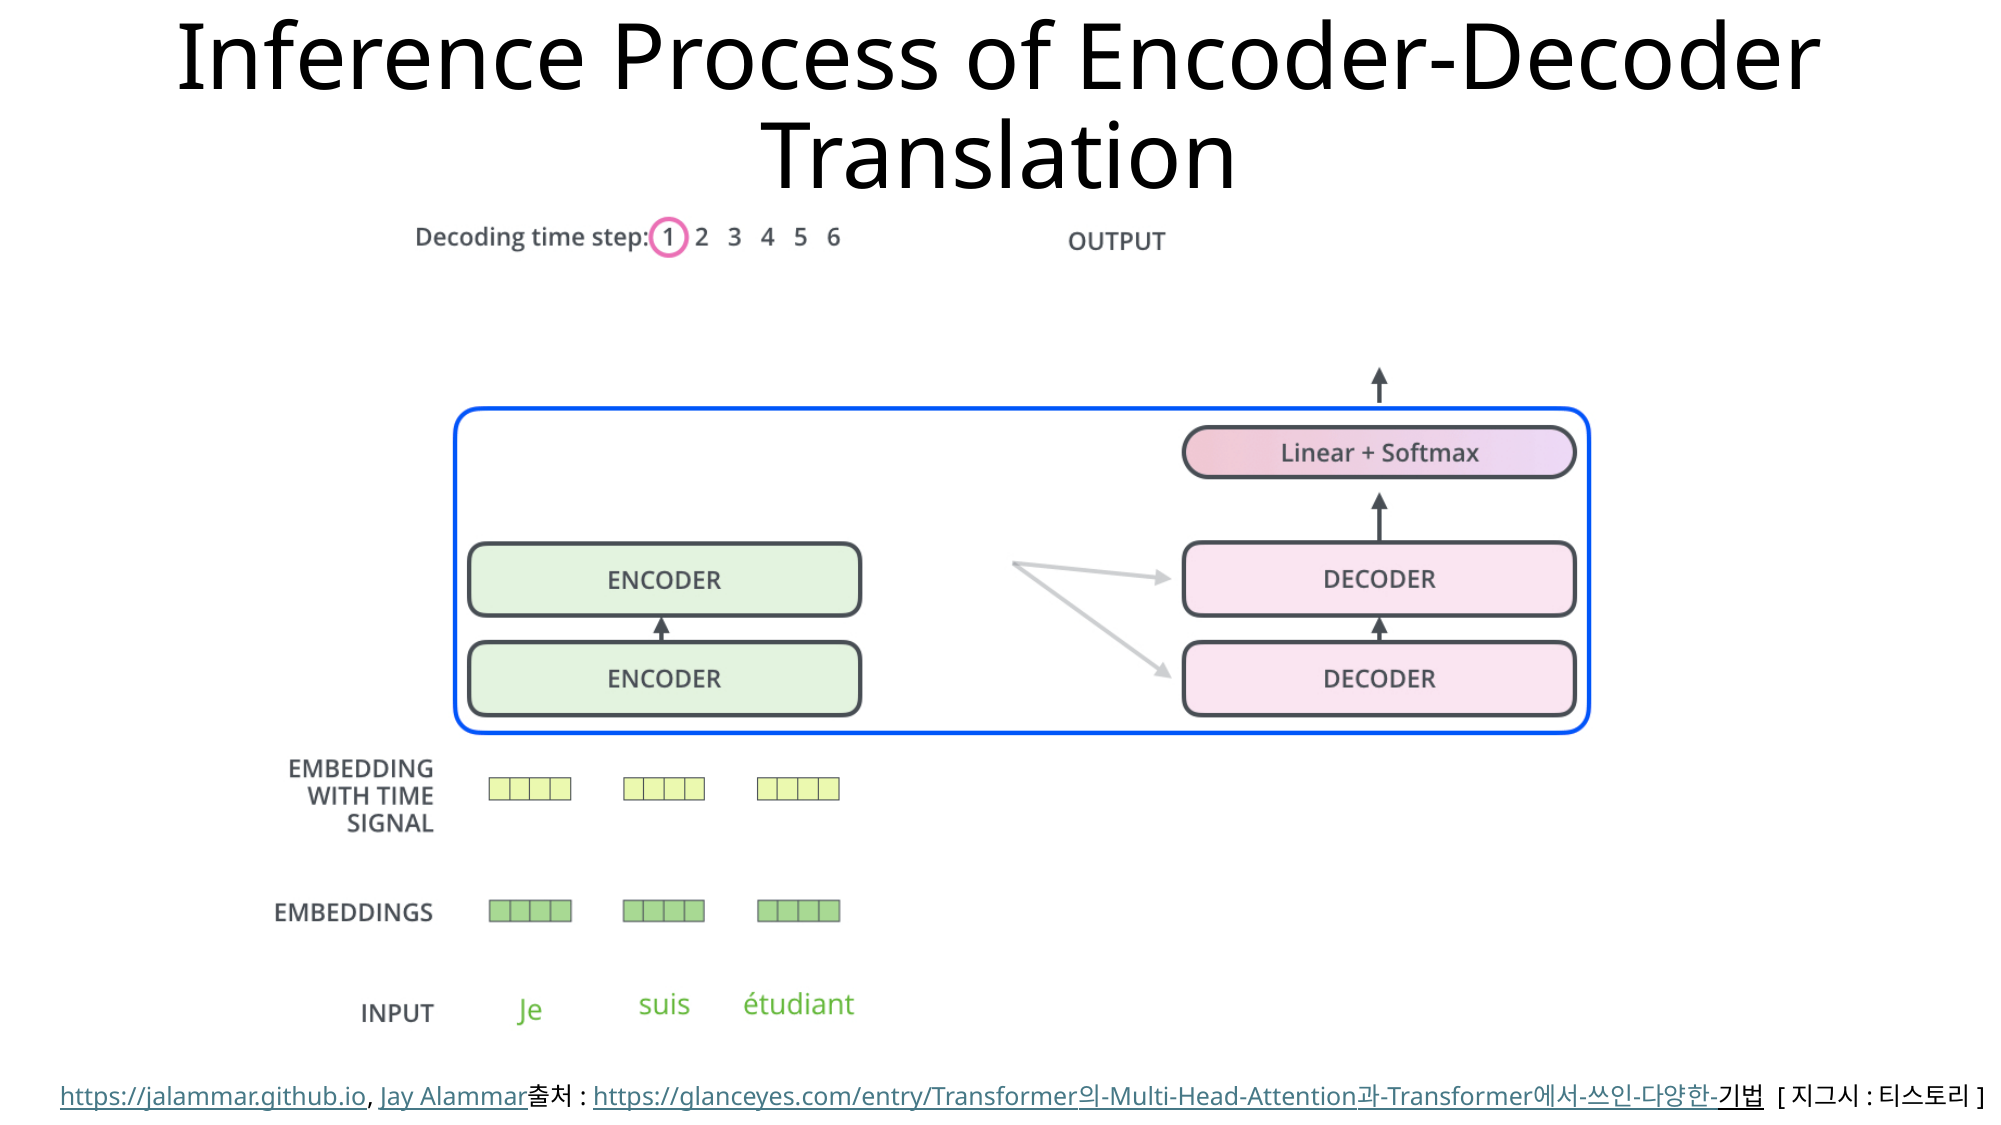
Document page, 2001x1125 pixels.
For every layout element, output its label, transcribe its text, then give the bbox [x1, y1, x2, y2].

picture [239, 197, 1802, 1073]
text_box https://jalammar.github.io, Jay Alammar출처: https://glanceyes.com/entry/Transformer의-Multi-Head-Attention과-Transformer에서-쓰인-다양한-기법 [지그시:티스토리] [0, 1073, 2000, 1125]
title Inference Process of Encoder-Decoder Translation [1, 0, 1999, 218]
